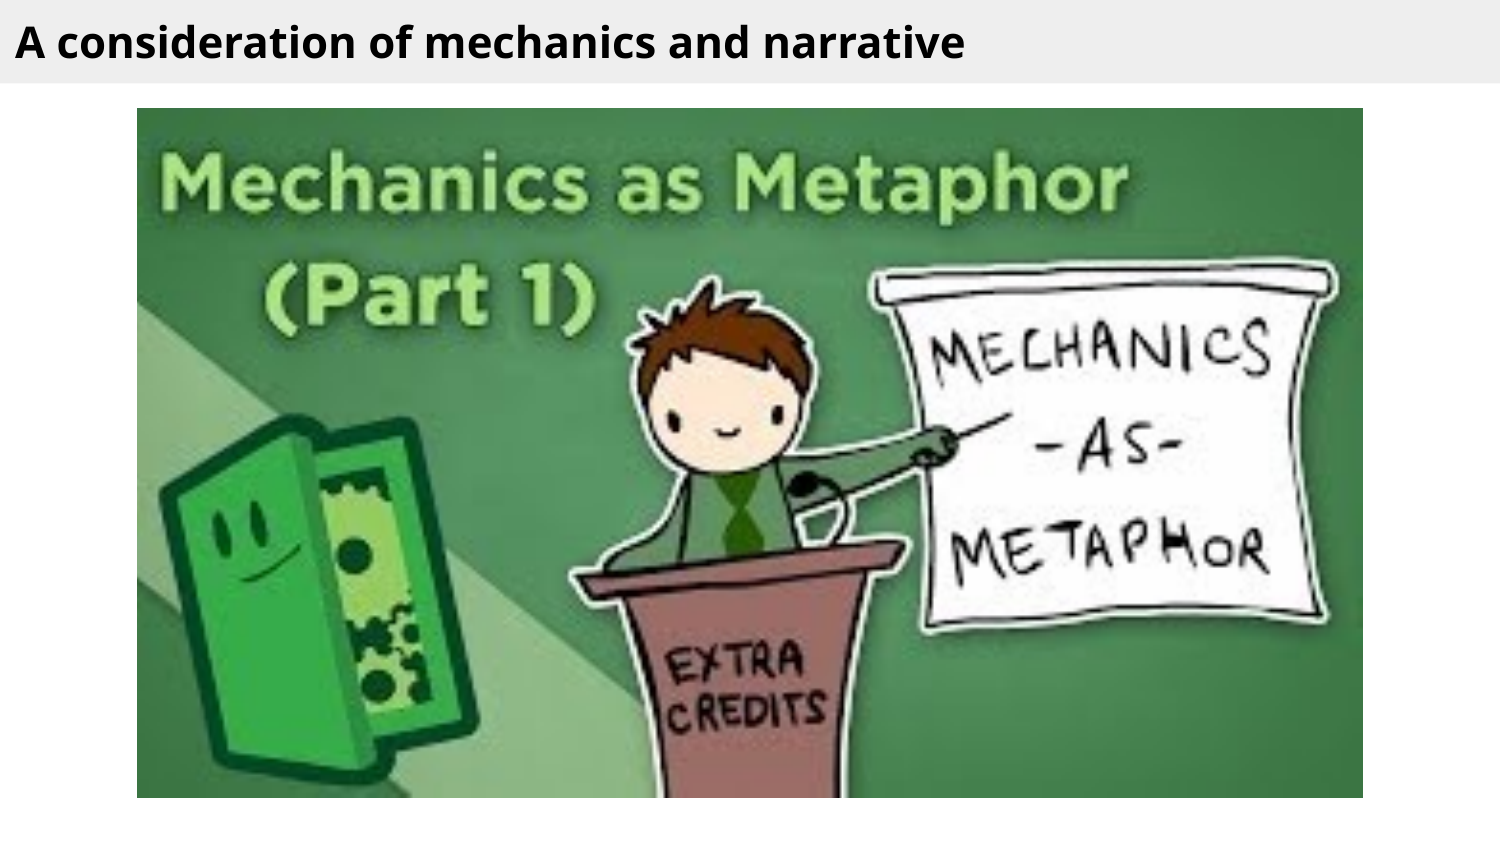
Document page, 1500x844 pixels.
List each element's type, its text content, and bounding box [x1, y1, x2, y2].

picture [136, 108, 1364, 798]
text_box A consideration of mechanics and narrative [0, 0, 1480, 83]
text_box [0, 0, 1500, 84]
